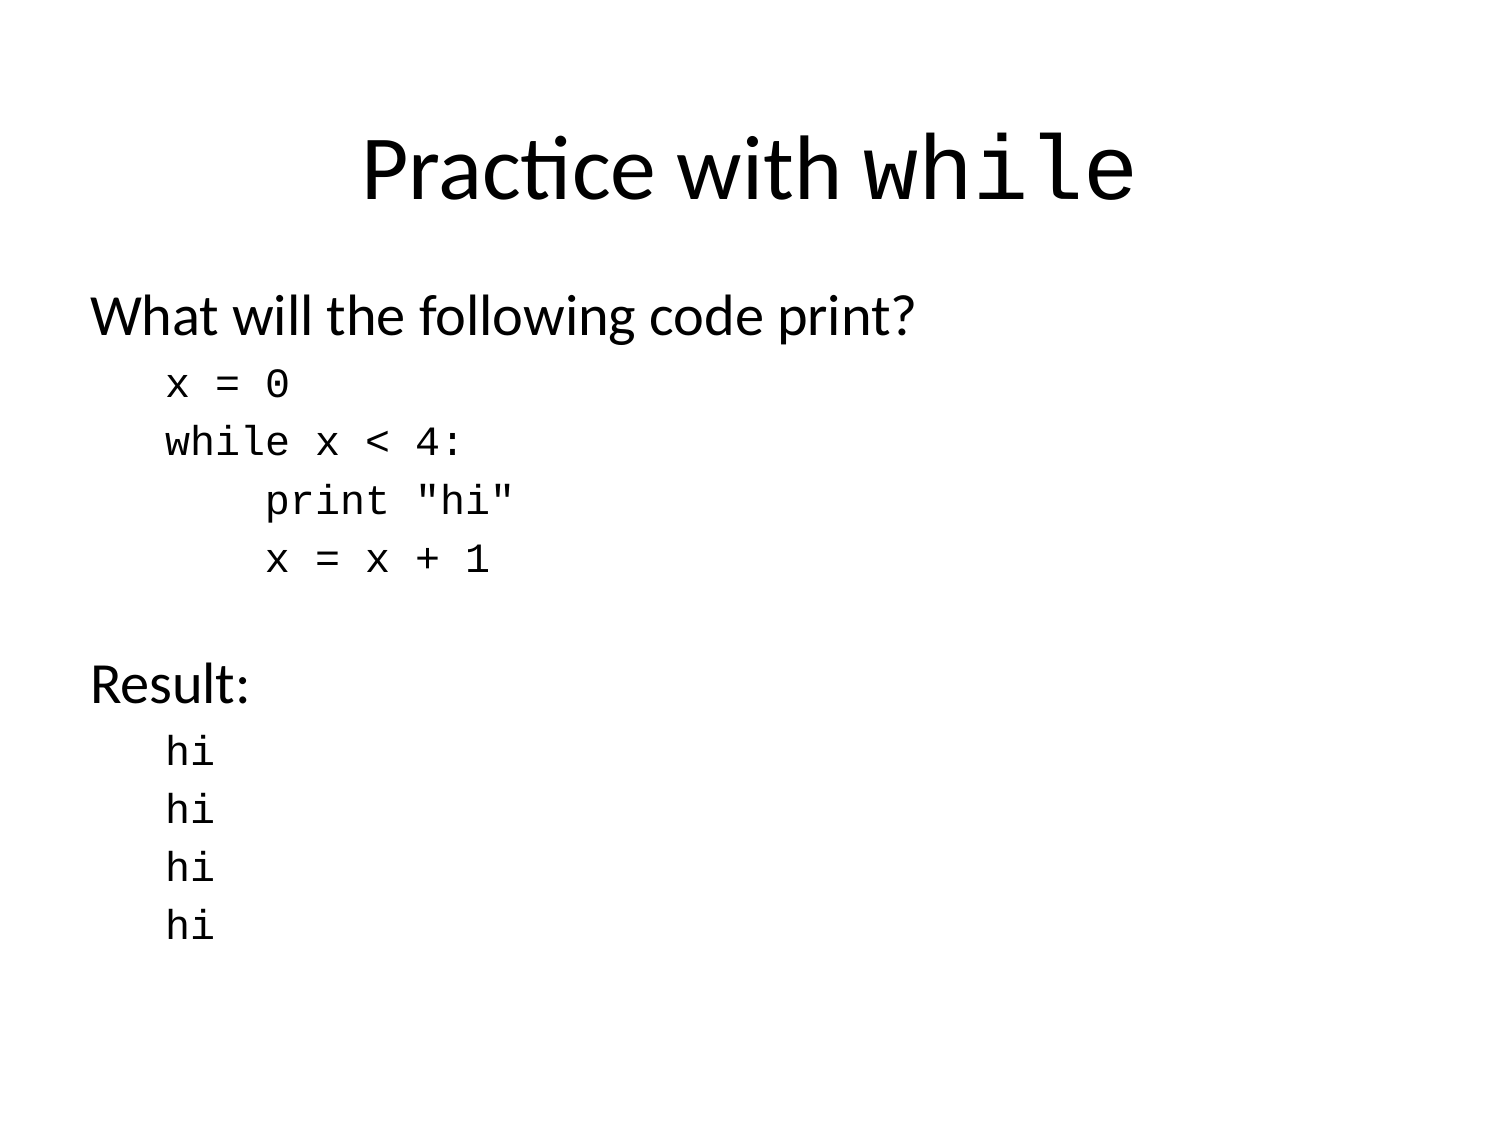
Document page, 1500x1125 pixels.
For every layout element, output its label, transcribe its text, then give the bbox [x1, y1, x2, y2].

title Practice with while [75, 45, 1425, 233]
list What will the following code print? x = 0 while x < 4: print "hi" x = x + 1 Result: hi hi hi hi [75, 262, 1425, 1005]
